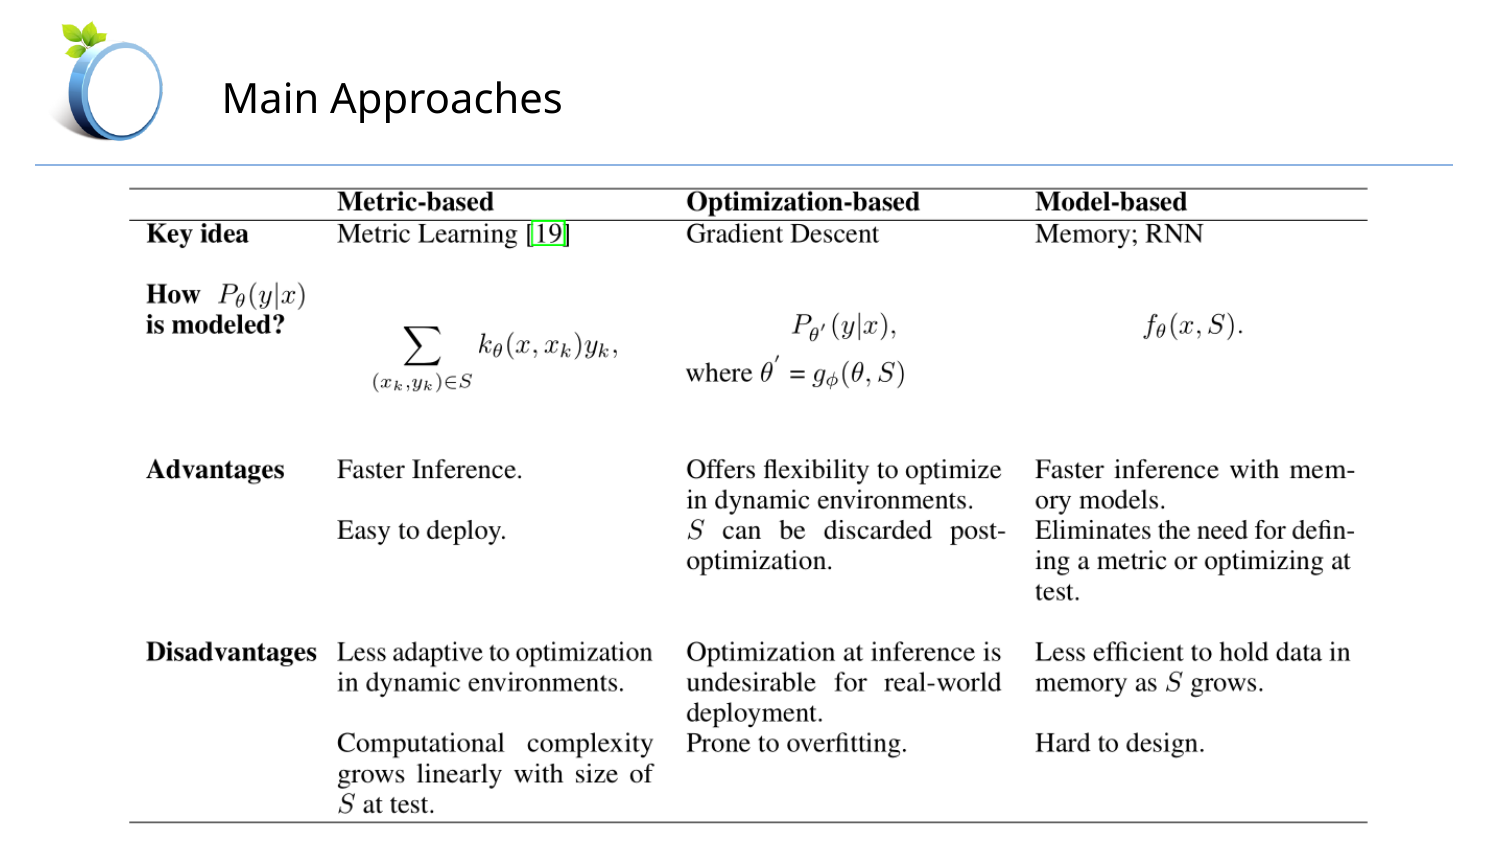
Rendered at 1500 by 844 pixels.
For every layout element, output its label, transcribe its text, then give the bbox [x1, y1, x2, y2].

picture [29, 20, 174, 154]
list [123, 177, 1377, 840]
title Main Approaches [206, 43, 1425, 151]
